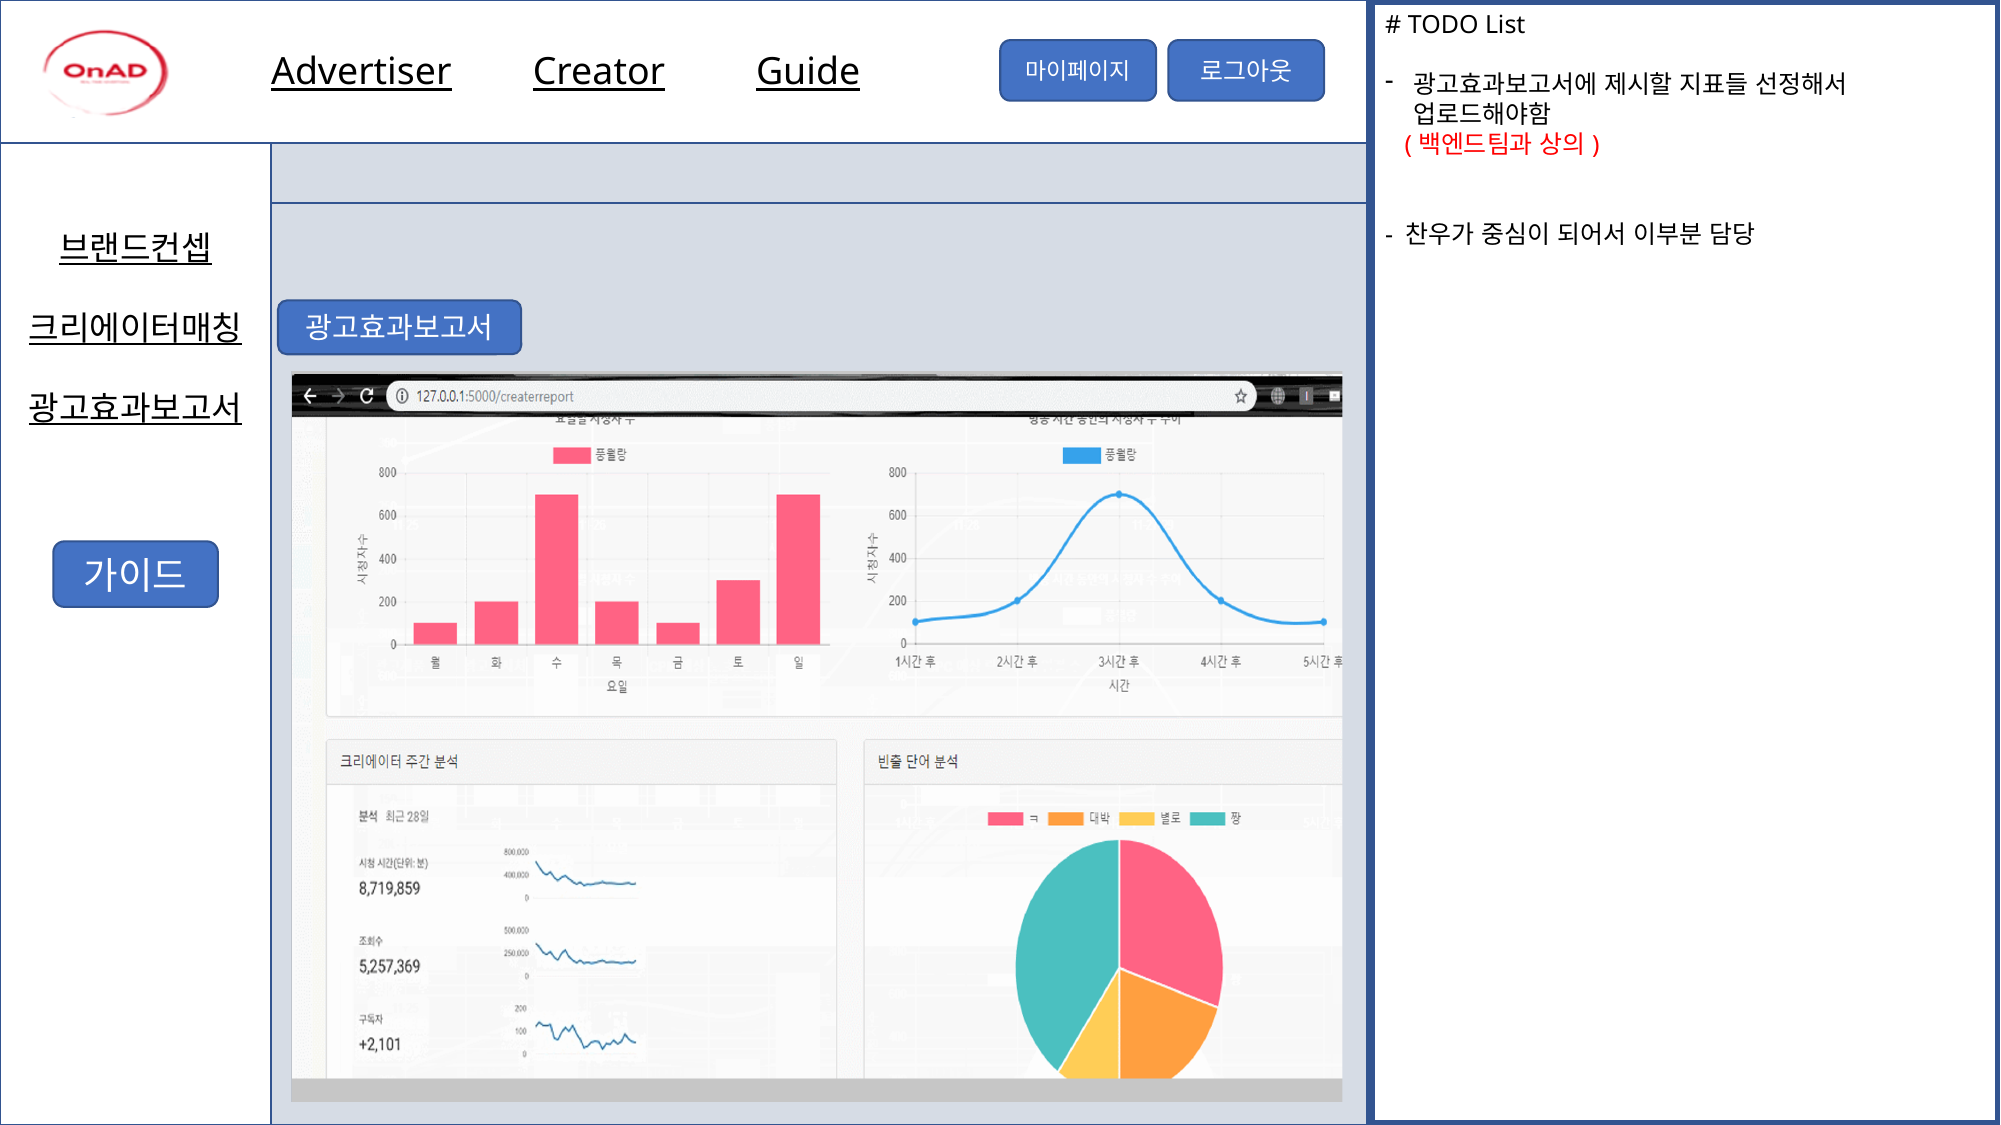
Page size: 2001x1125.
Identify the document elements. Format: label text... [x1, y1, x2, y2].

text_box 가이드 [52, 540, 219, 608]
text_box [1369, 0, 2000, 1125]
text_box Advertiser [256, 40, 467, 100]
text_box 광고효과보고서 [276, 299, 523, 356]
text_box 마이페이지 [999, 39, 1158, 102]
picture [42, 23, 171, 118]
text_box [270, 142, 1369, 202]
text_box 브랜드컨셉 크리에이터매칭 광고효과보고서 [0, 142, 270, 1125]
picture [291, 371, 1343, 1102]
text_box 로그아웃 [1167, 39, 1326, 102]
text_box Guide [741, 40, 876, 100]
text_box [0, 0, 1369, 142]
text_box Creator [518, 40, 681, 100]
text_box [270, 202, 1369, 1125]
